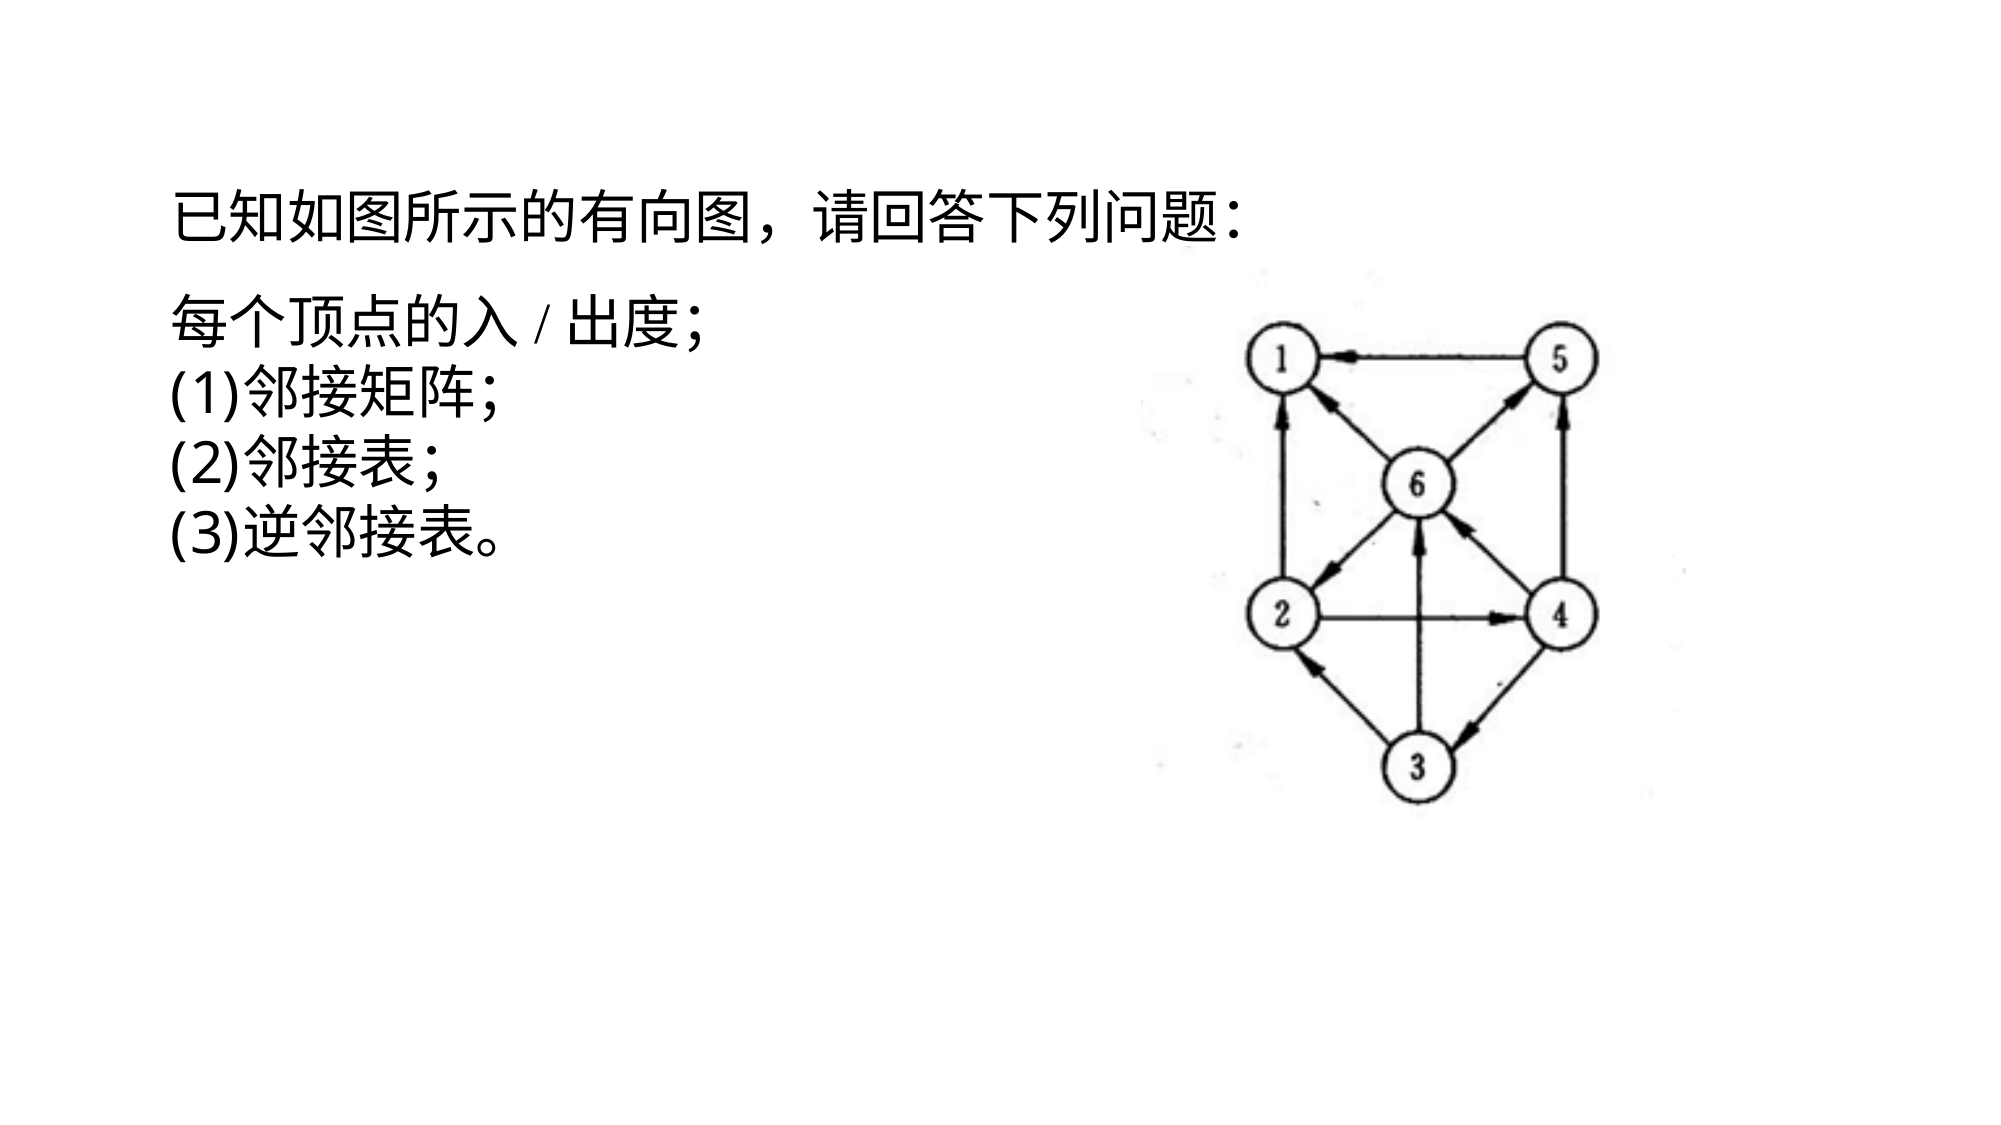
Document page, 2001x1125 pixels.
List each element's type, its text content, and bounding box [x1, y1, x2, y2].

picture [1141, 246, 1686, 830]
text_box 已知如图所示的有向图，请回答下列问题： 每个顶点的入/出度； 邻接矩阵； 邻接表； 逆邻接表。 [155, 138, 1812, 573]
